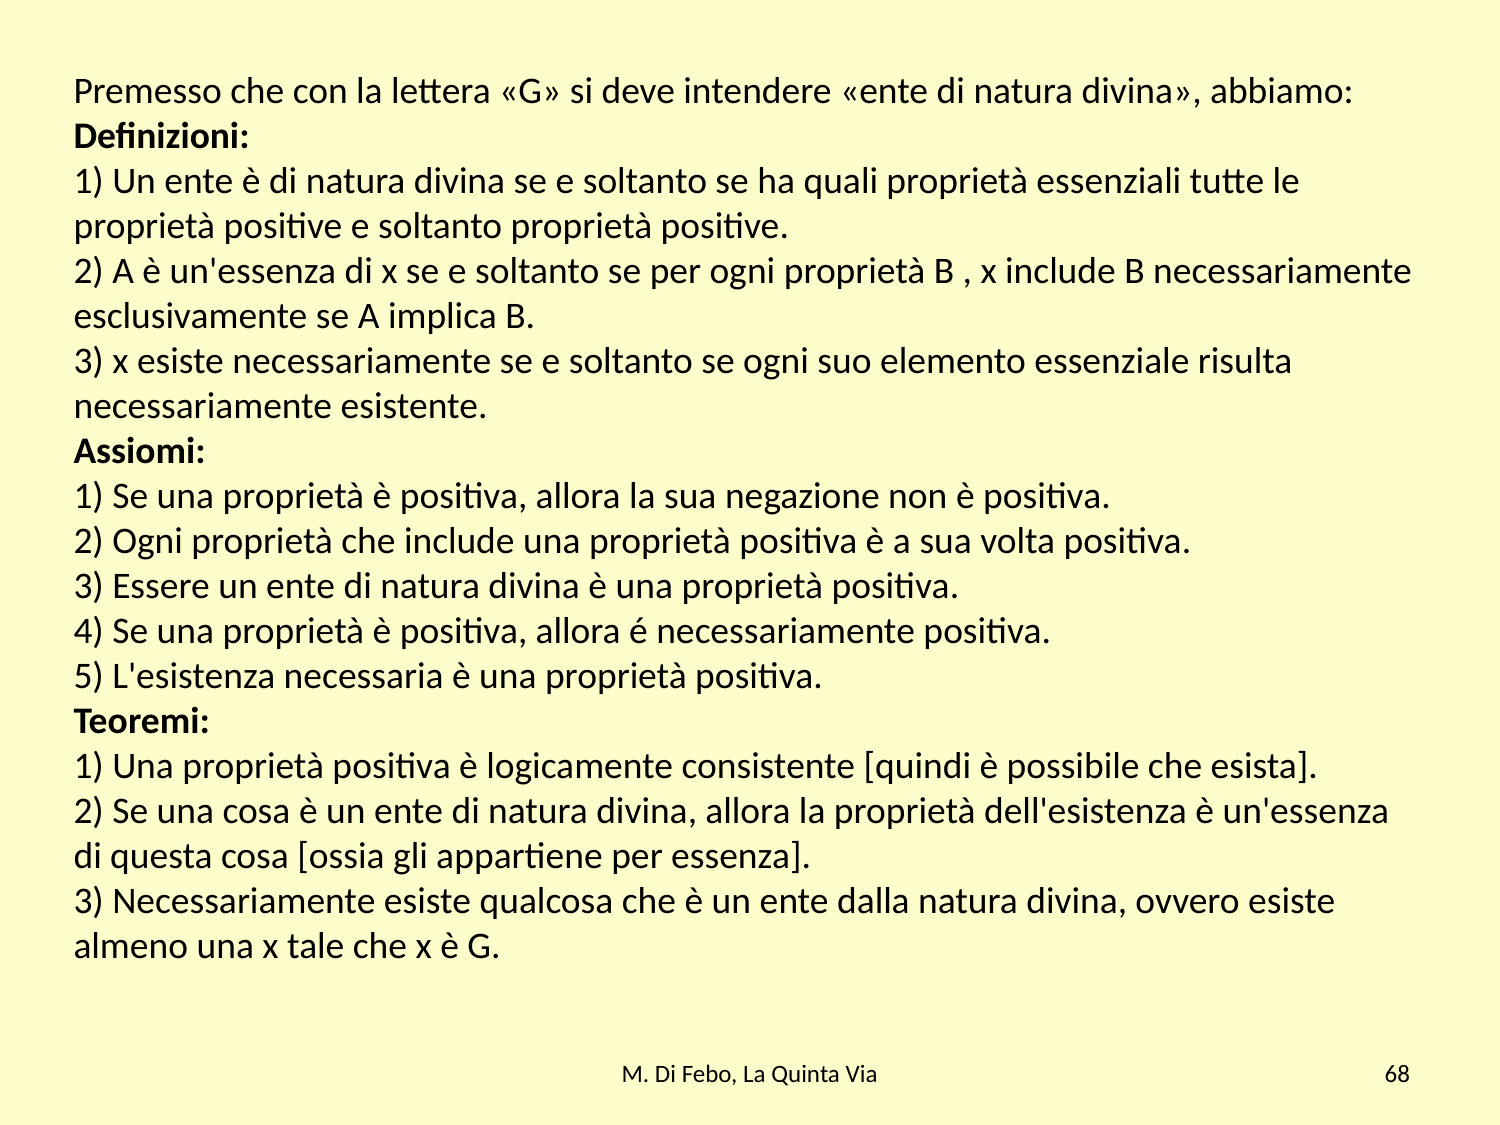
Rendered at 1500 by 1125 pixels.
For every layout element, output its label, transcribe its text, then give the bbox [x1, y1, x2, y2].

slide_number 68 [1074, 1042, 1425, 1103]
text_box Premesso che con la lettera «G» si deve intendere «ente di natura divina», abbiamo: Definizioni: 1) Un ente è di natura divina se e soltanto se ha quali proprietà essenziali tutte le proprietà positive e soltanto proprietà positive. 2) A è un'essenza di x se e soltanto se per ogni proprietà B , x include B necessariamente esclusivamente se A implica B. 3) x esiste necessariamente se e soltanto se ogni suo elemento essenziale risulta necessariamente esistente. Assiomi: 1) Se una proprietà è positiva, allora la sua negazione non è positiva. 2) Ogni proprietà che include una proprietà positiva è a sua volta positiva. 3) Essere un ente di natura divina è una proprietà positiva. 4) Se una proprietà è positiva, allora é necessariamente positiva. 5) L'esistenza necessaria è una proprietà positiva. Teoremi: 1) Una proprietà positiva è logicamente consistente [quindi è possibile che esista]. 2) Se una cosa è un ente di natura divina, allora la proprietà dell'esistenza è un'essenza di questa cosa [ossia gli appartiene per essenza]. 3) Necessariamente esiste qualcosa che è un ente dalla natura divina, ovvero esiste almeno una x tale che x è G. [58, 58, 1439, 974]
footer M. Di Febo, La Quinta Via [512, 1042, 988, 1103]
